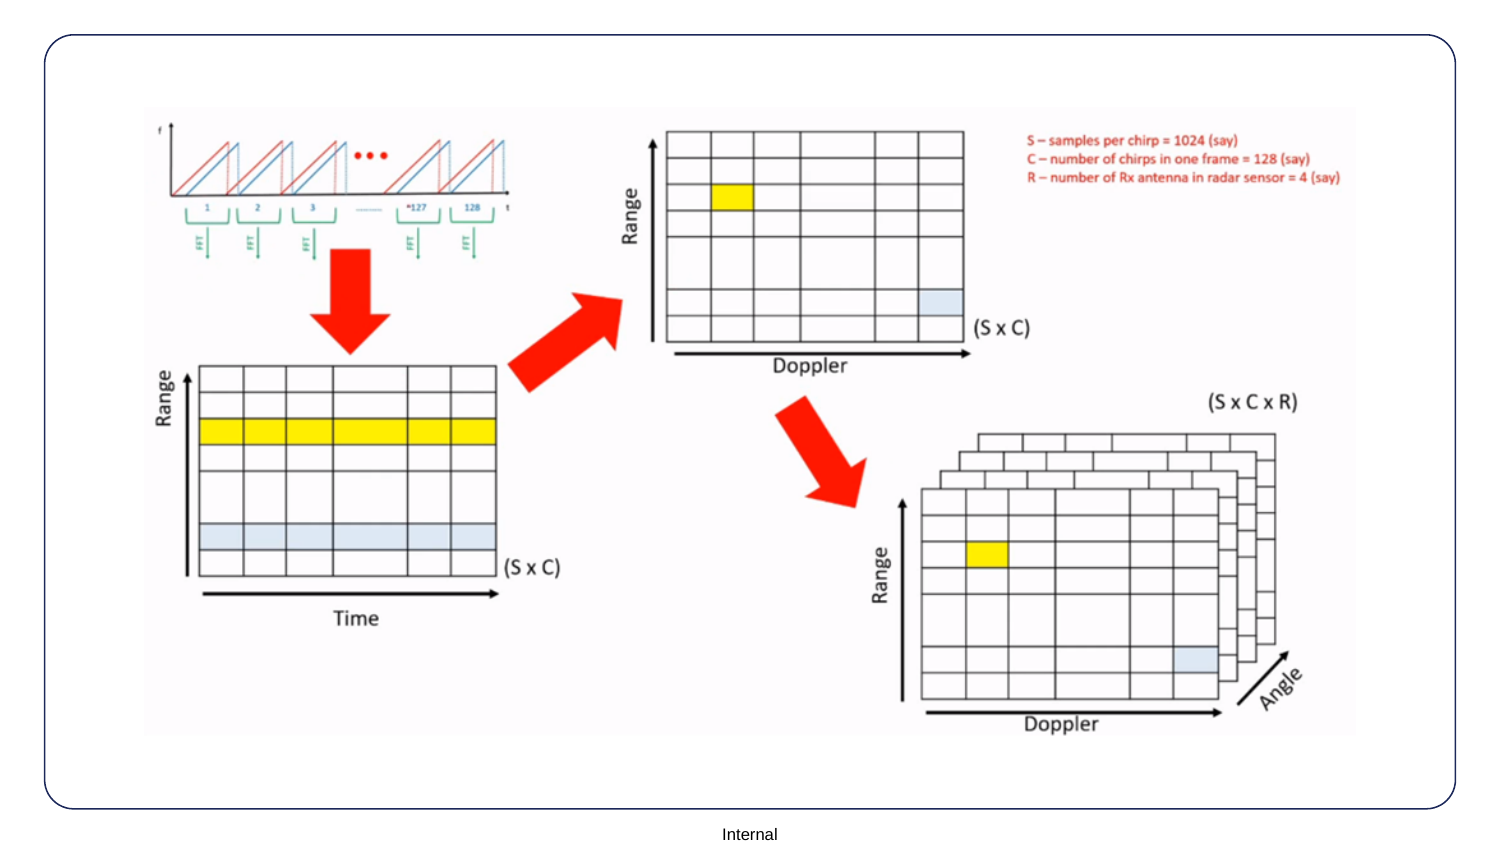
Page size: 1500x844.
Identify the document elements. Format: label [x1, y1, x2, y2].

picture [143, 106, 1357, 737]
